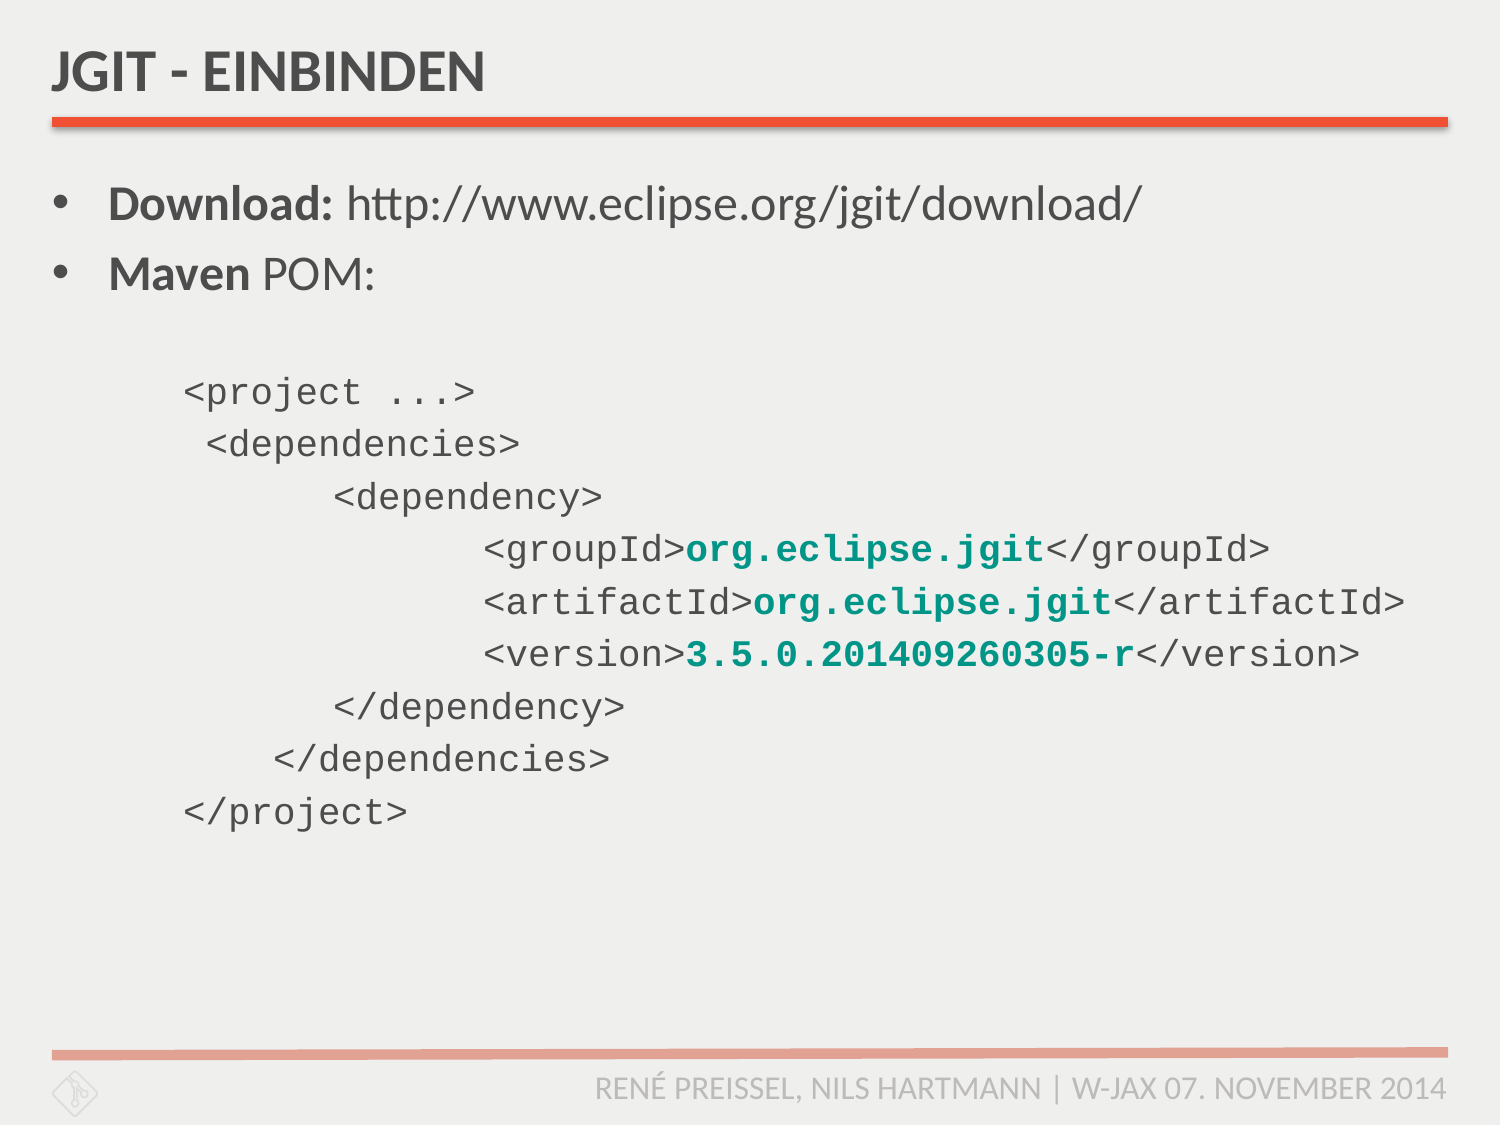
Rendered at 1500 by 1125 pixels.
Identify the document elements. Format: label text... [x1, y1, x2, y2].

list Download: http://www.eclipse.org/jgit/download/ Maven POM: <project ...> <dependencies> <dependency> <groupId>org.eclipse.jgit</groupId> <artifactId>org.eclipse.jgit</artifactId> <version>3.5.0.201409260305-r</version> </dependency> </dependencies> </project> [51, 170, 1449, 1005]
title JGIT - EINBINDEN [51, 30, 1449, 104]
